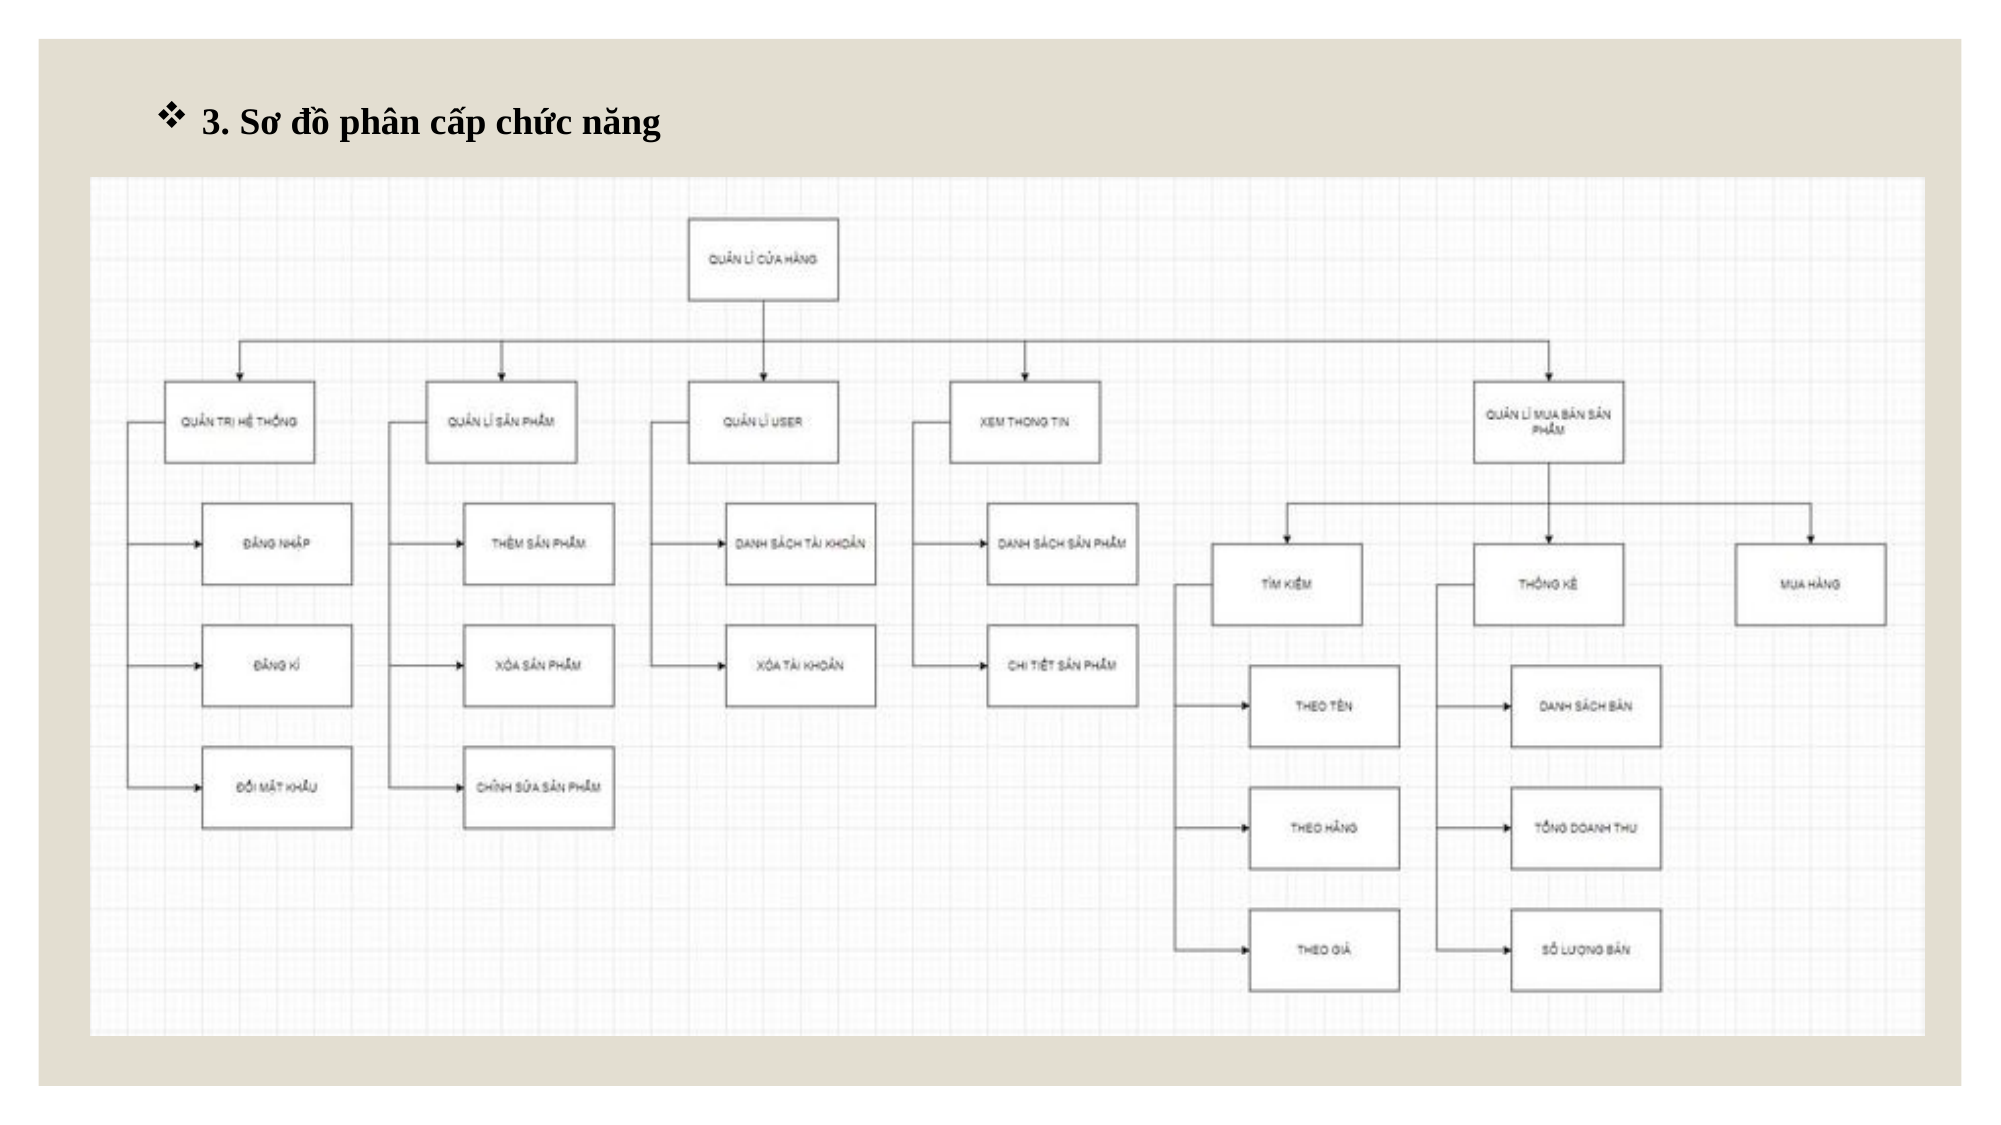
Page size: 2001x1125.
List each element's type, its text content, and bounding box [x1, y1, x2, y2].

picture [90, 177, 1925, 1036]
text_box 3. Sơ đồ phân cấp chức năng [140, 89, 1298, 150]
